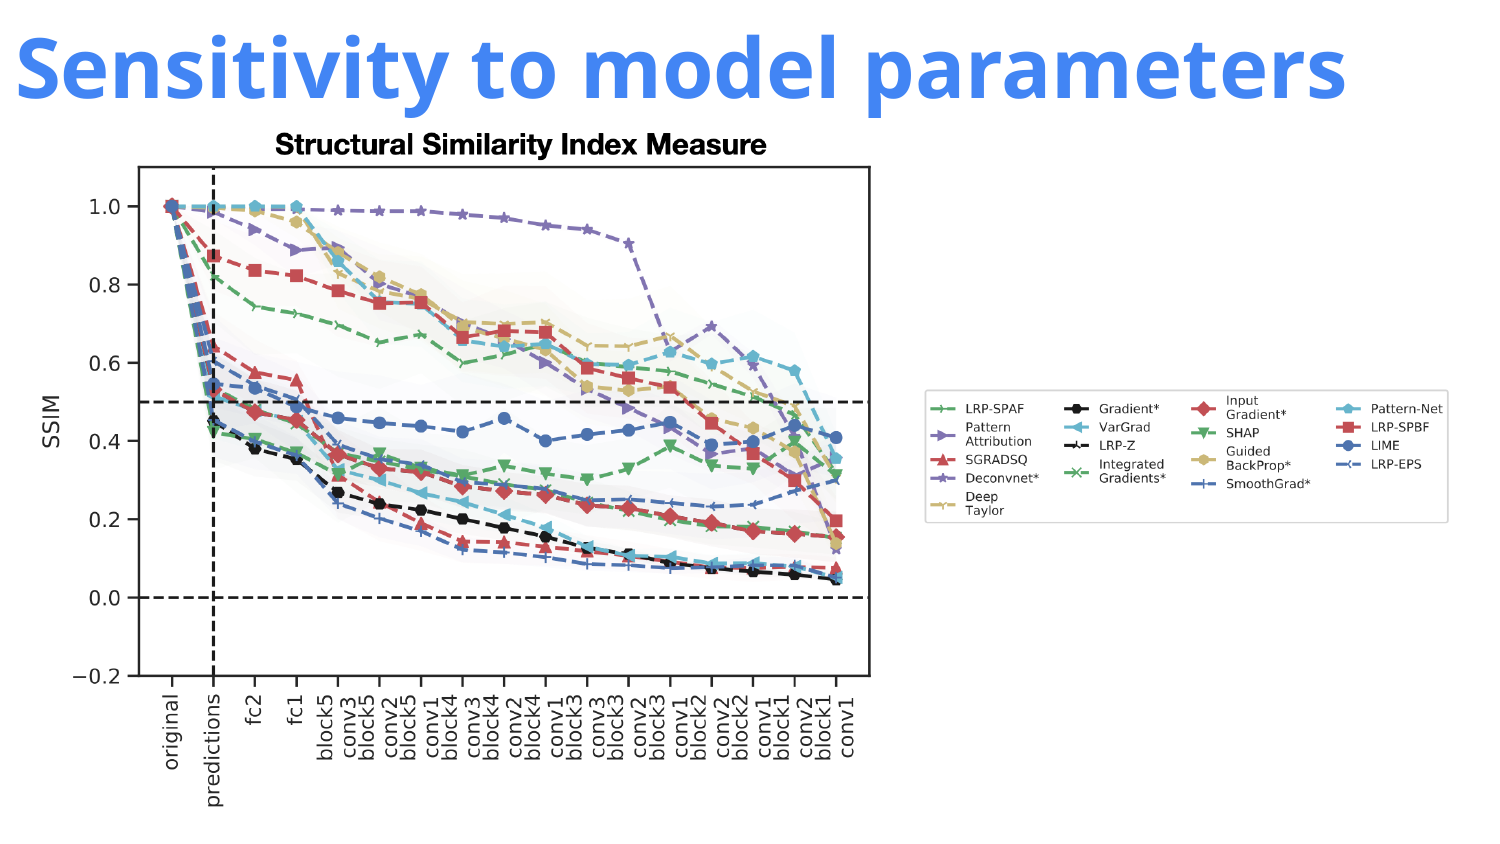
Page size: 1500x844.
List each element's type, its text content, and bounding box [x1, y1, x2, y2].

picture [913, 379, 1460, 533]
picture [39, 129, 875, 808]
title Sensitivity to model parameters [0, 0, 1500, 130]
